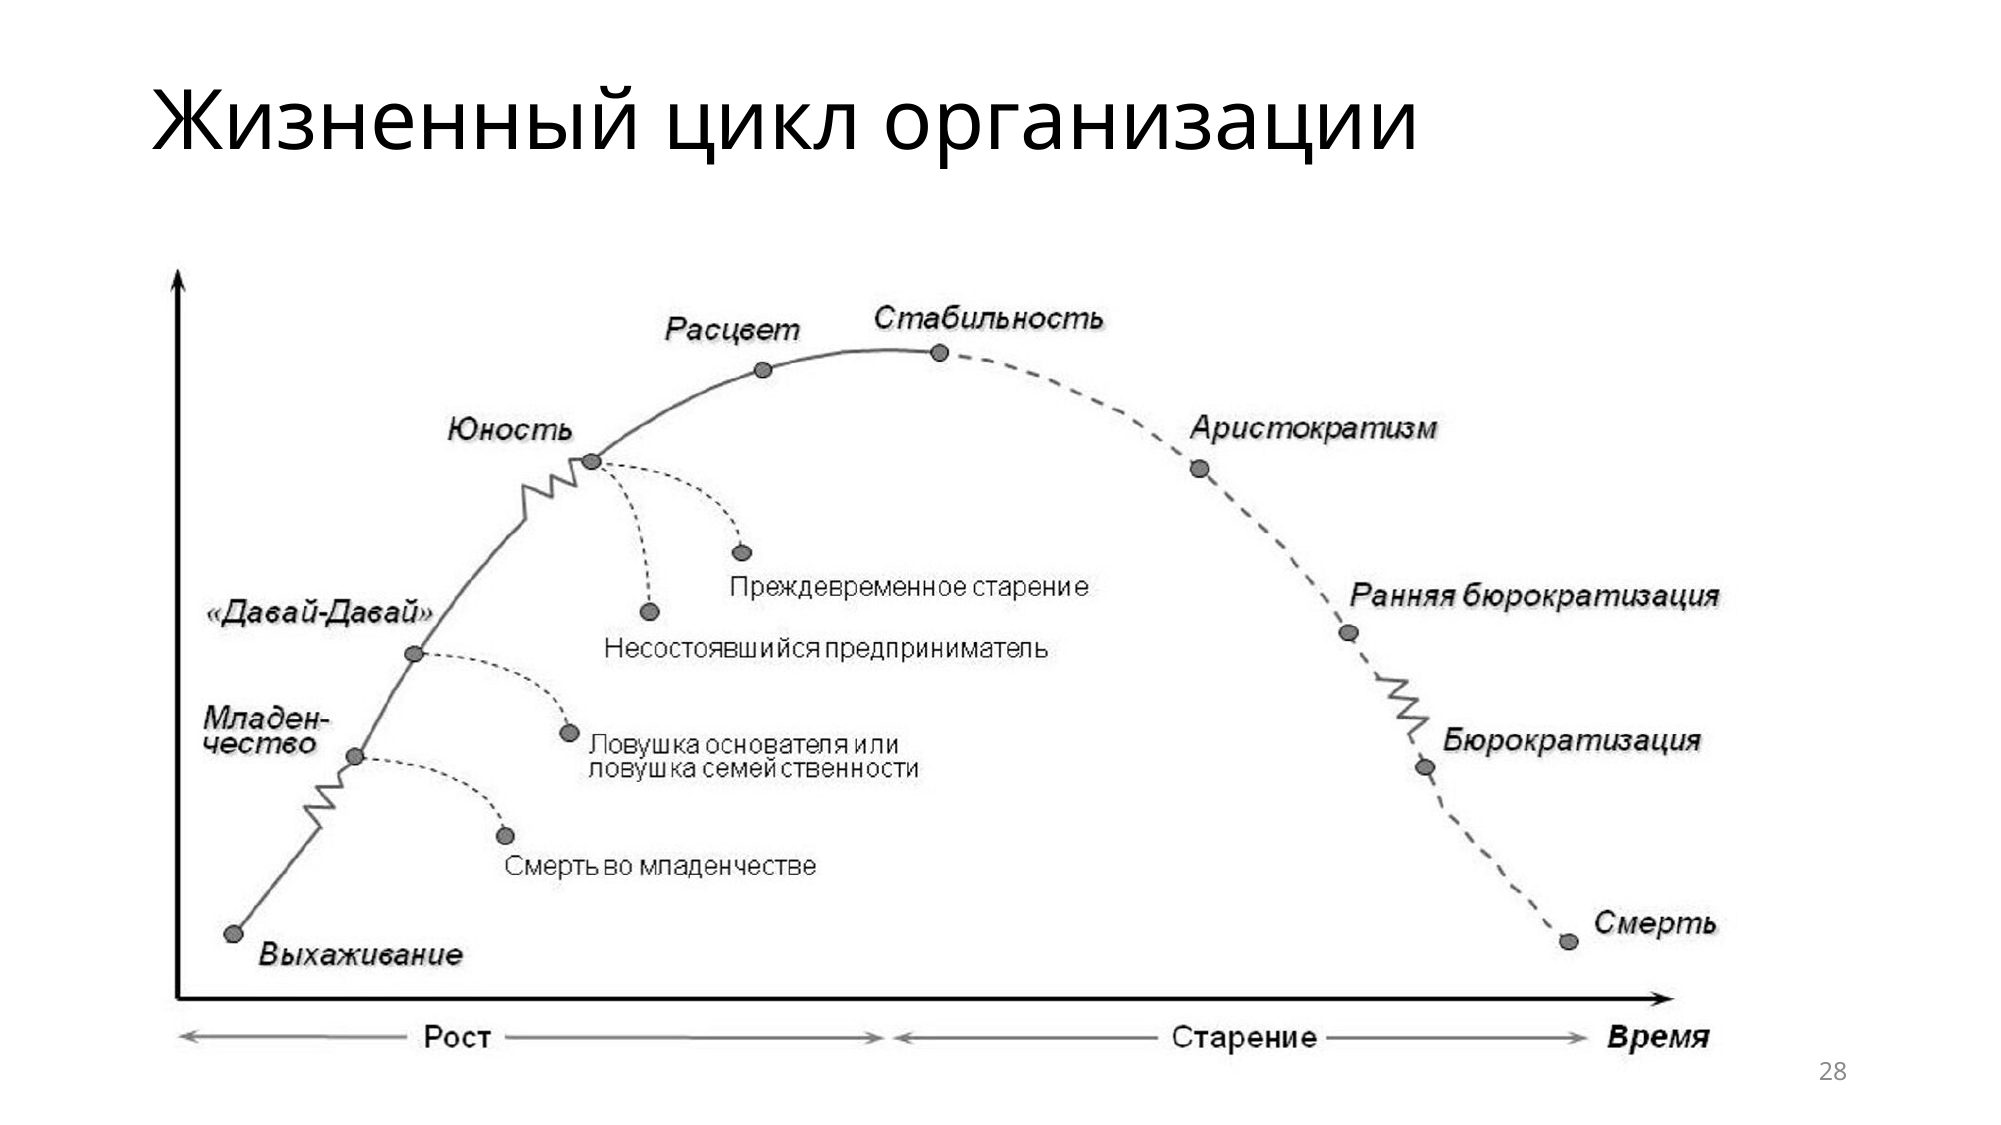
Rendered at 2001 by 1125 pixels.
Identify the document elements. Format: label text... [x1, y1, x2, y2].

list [119, 192, 1760, 1075]
title Жизненный цикл организации [137, 22, 1863, 176]
slide_number 28 [1412, 1042, 1863, 1103]
